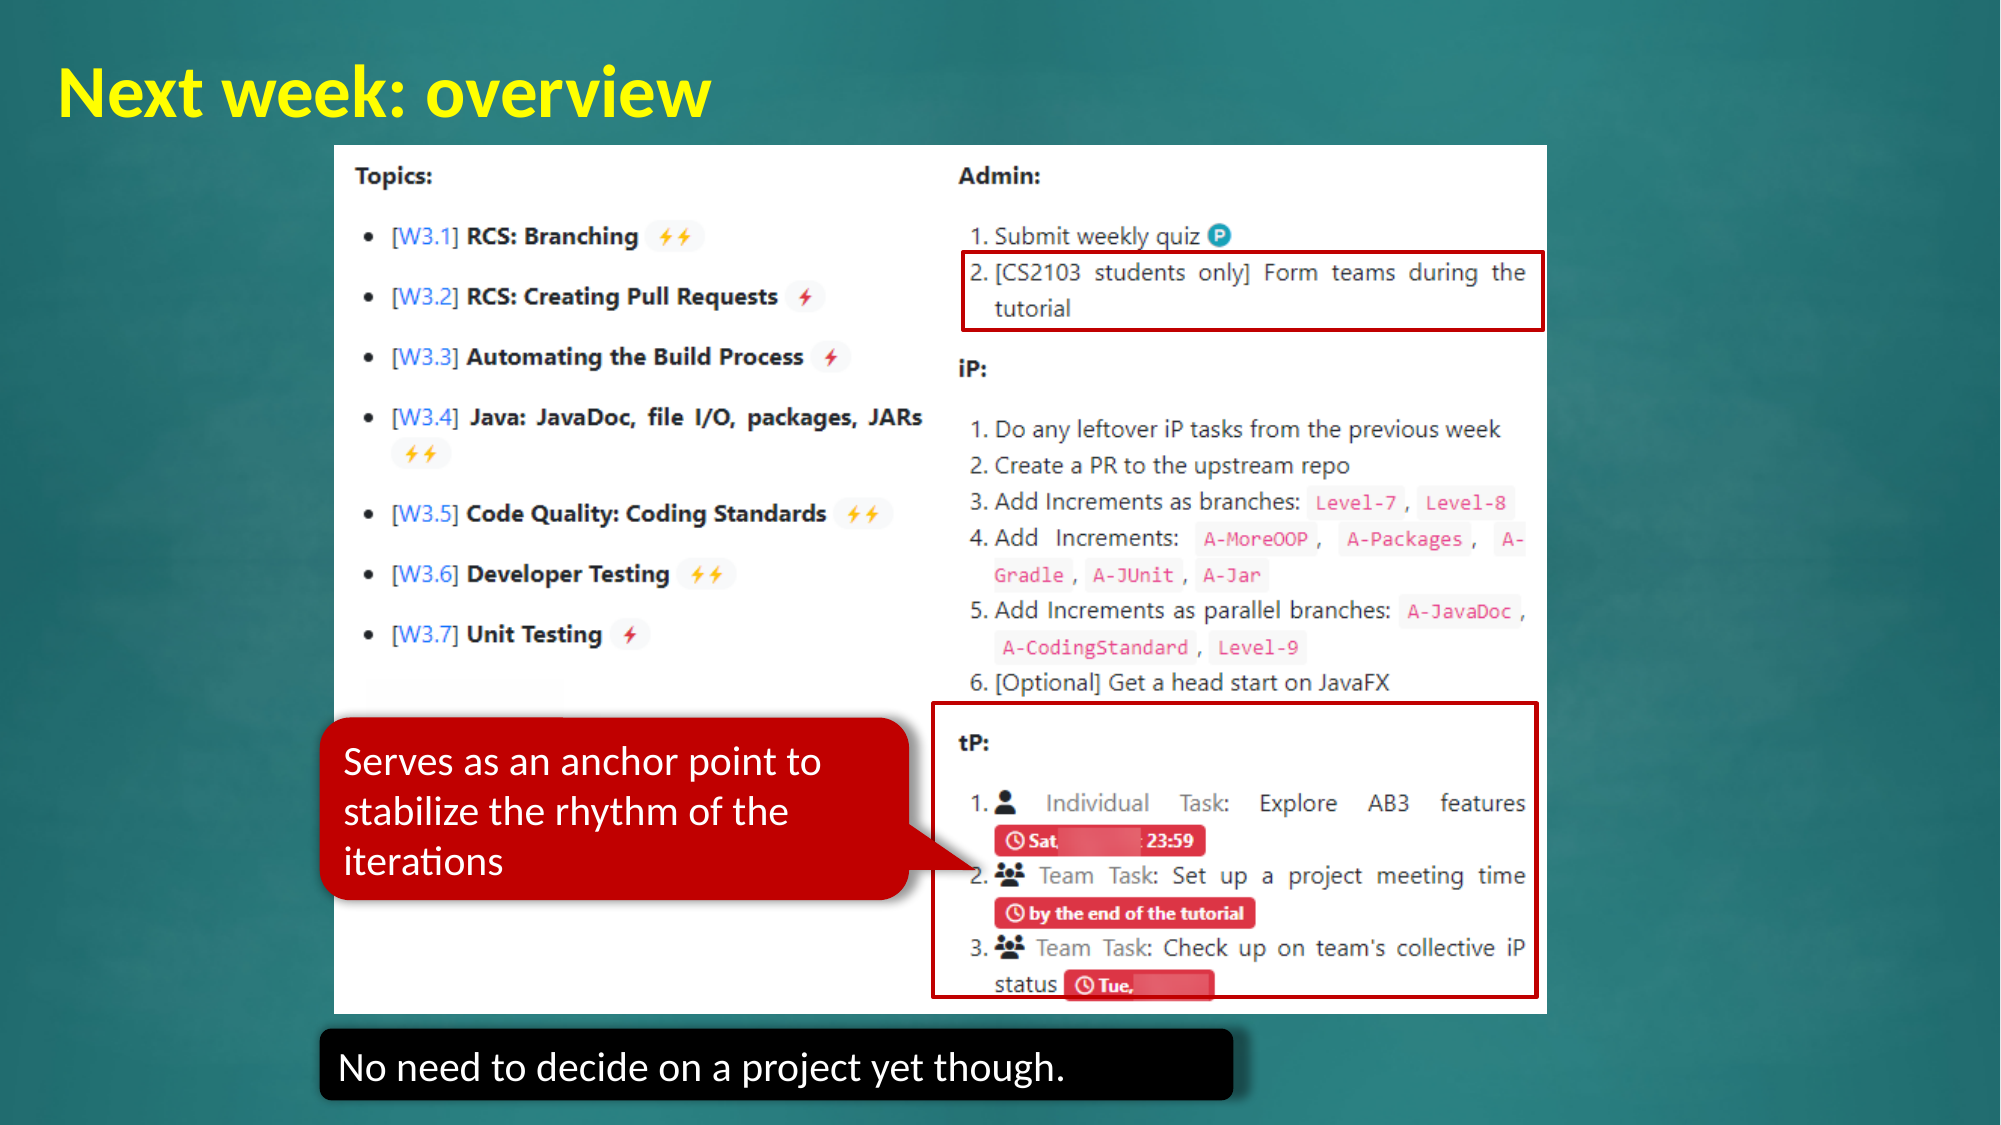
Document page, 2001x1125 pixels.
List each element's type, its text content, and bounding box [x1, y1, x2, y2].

text_box No need to decide on a project yet though. [319, 1028, 1234, 1101]
text_box Serves as an anchor point to stabilize the rhythm of the iterations [319, 717, 976, 901]
text_box [961, 250, 1545, 332]
picture [0, 0, 2001, 1125]
text_box [931, 701, 1539, 999]
